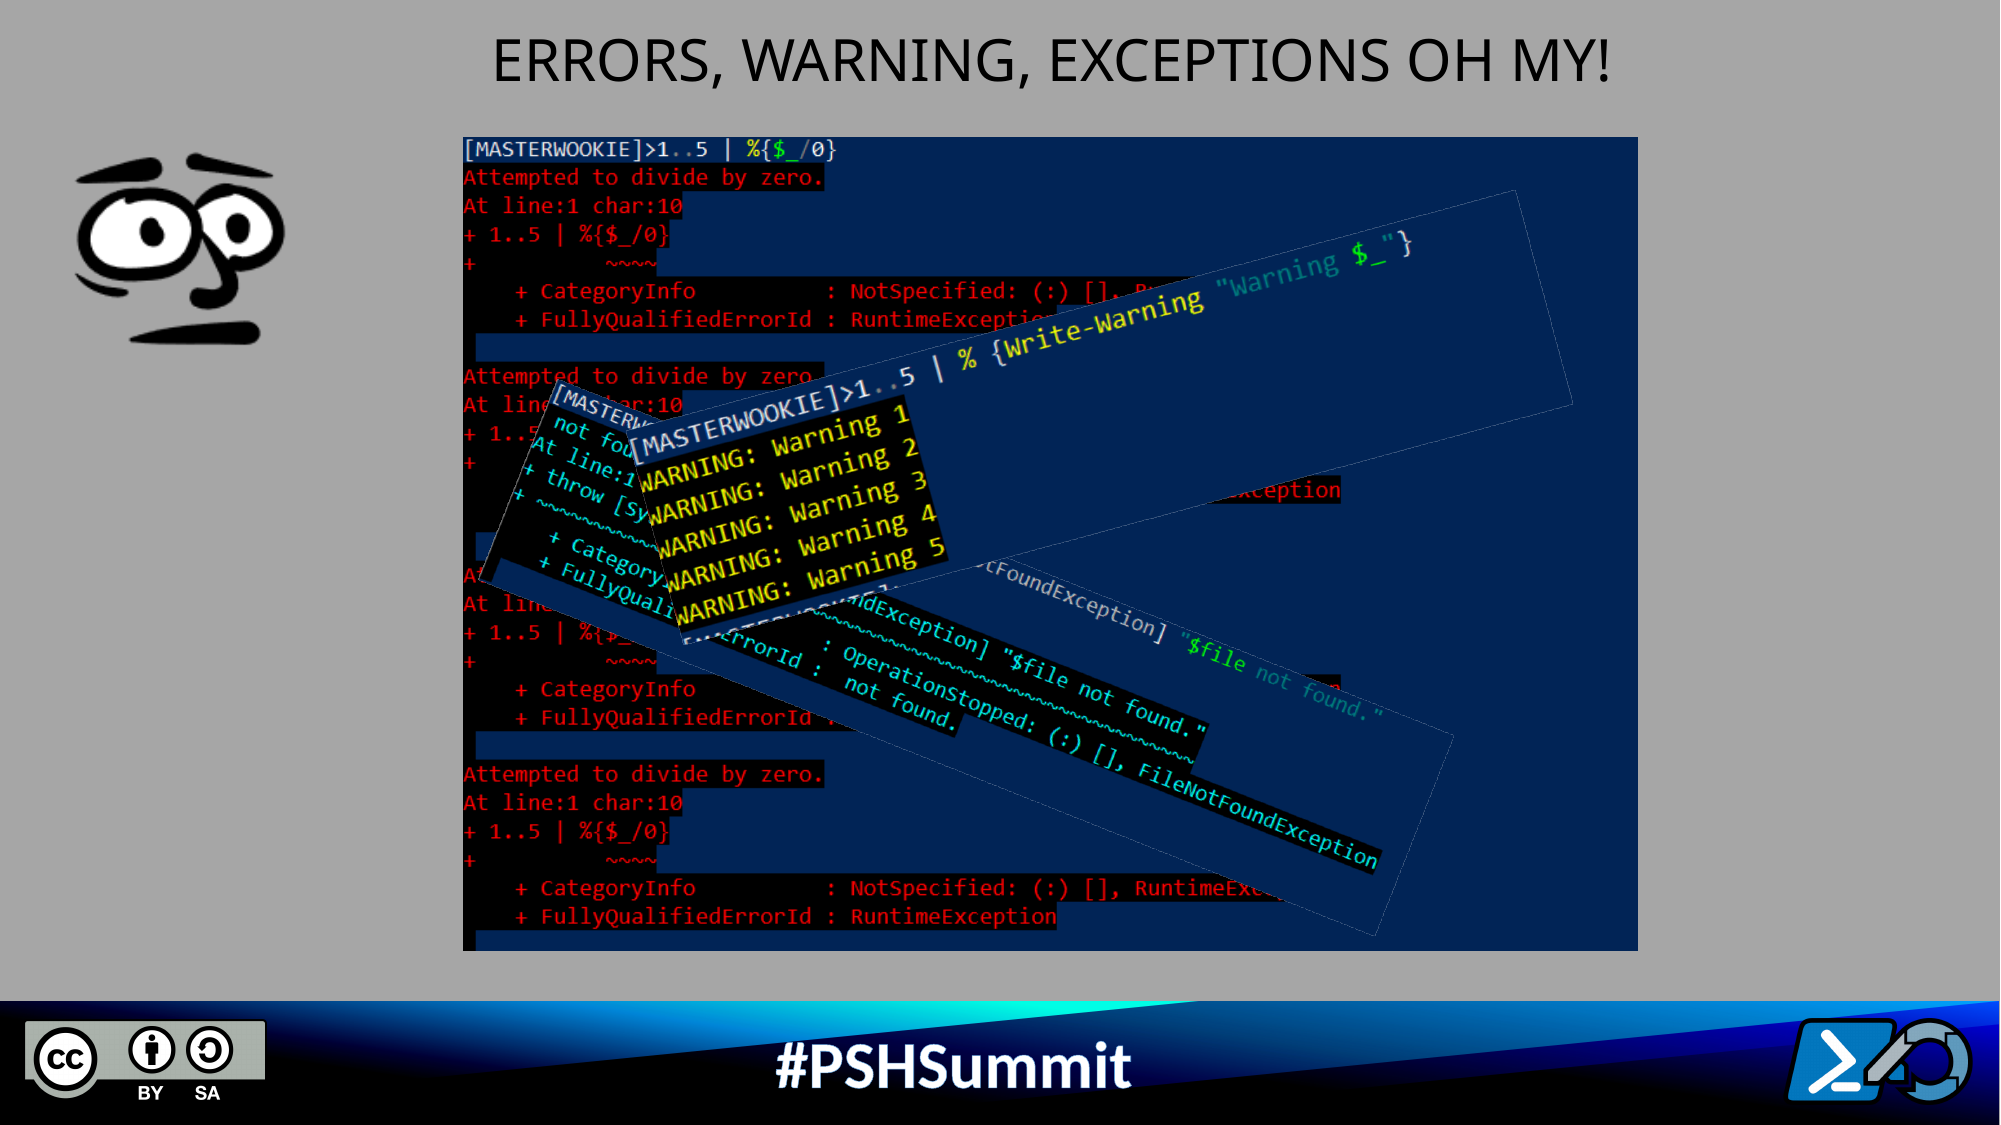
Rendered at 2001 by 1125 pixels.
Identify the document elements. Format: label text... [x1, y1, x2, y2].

picture [0, 1001, 1999, 1125]
picture [58, 137, 301, 359]
text_box Errors, Warning, Exceptions Oh My! [477, 22, 1651, 102]
picture [463, 137, 1638, 951]
